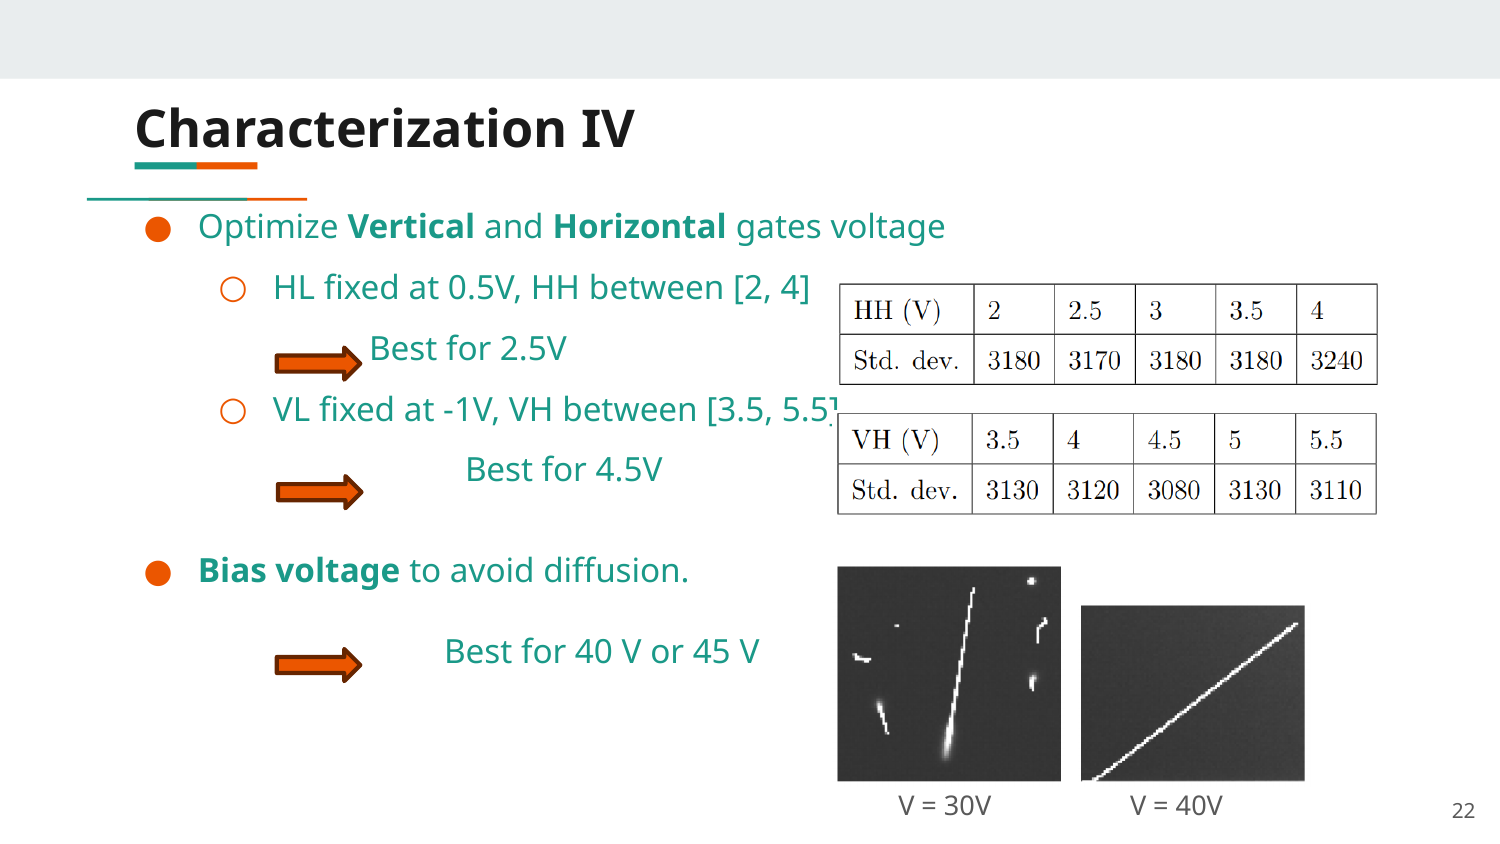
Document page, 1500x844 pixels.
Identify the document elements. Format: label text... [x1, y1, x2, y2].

slide_number 22 [1400, 779, 1491, 844]
text_box V = 40V [1114, 795, 1308, 832]
title Characterization IV [119, 80, 1381, 169]
picture [0, 0, 1500, 844]
text_box [275, 474, 364, 511]
text_box V = 30V [883, 773, 1077, 832]
text_box [274, 647, 363, 684]
text_box Optimize Vertical and Horizontal gates voltage HL fixed at 0.5V, HH between [2, 4] Best for 2.5V VL fixed at -1V, VH between [3.5, 5.5] Best for 4.5V Bias voltage to avoid diffusion. Best for 40 V or 45 V [107, 190, 1372, 729]
text_box [274, 345, 363, 382]
